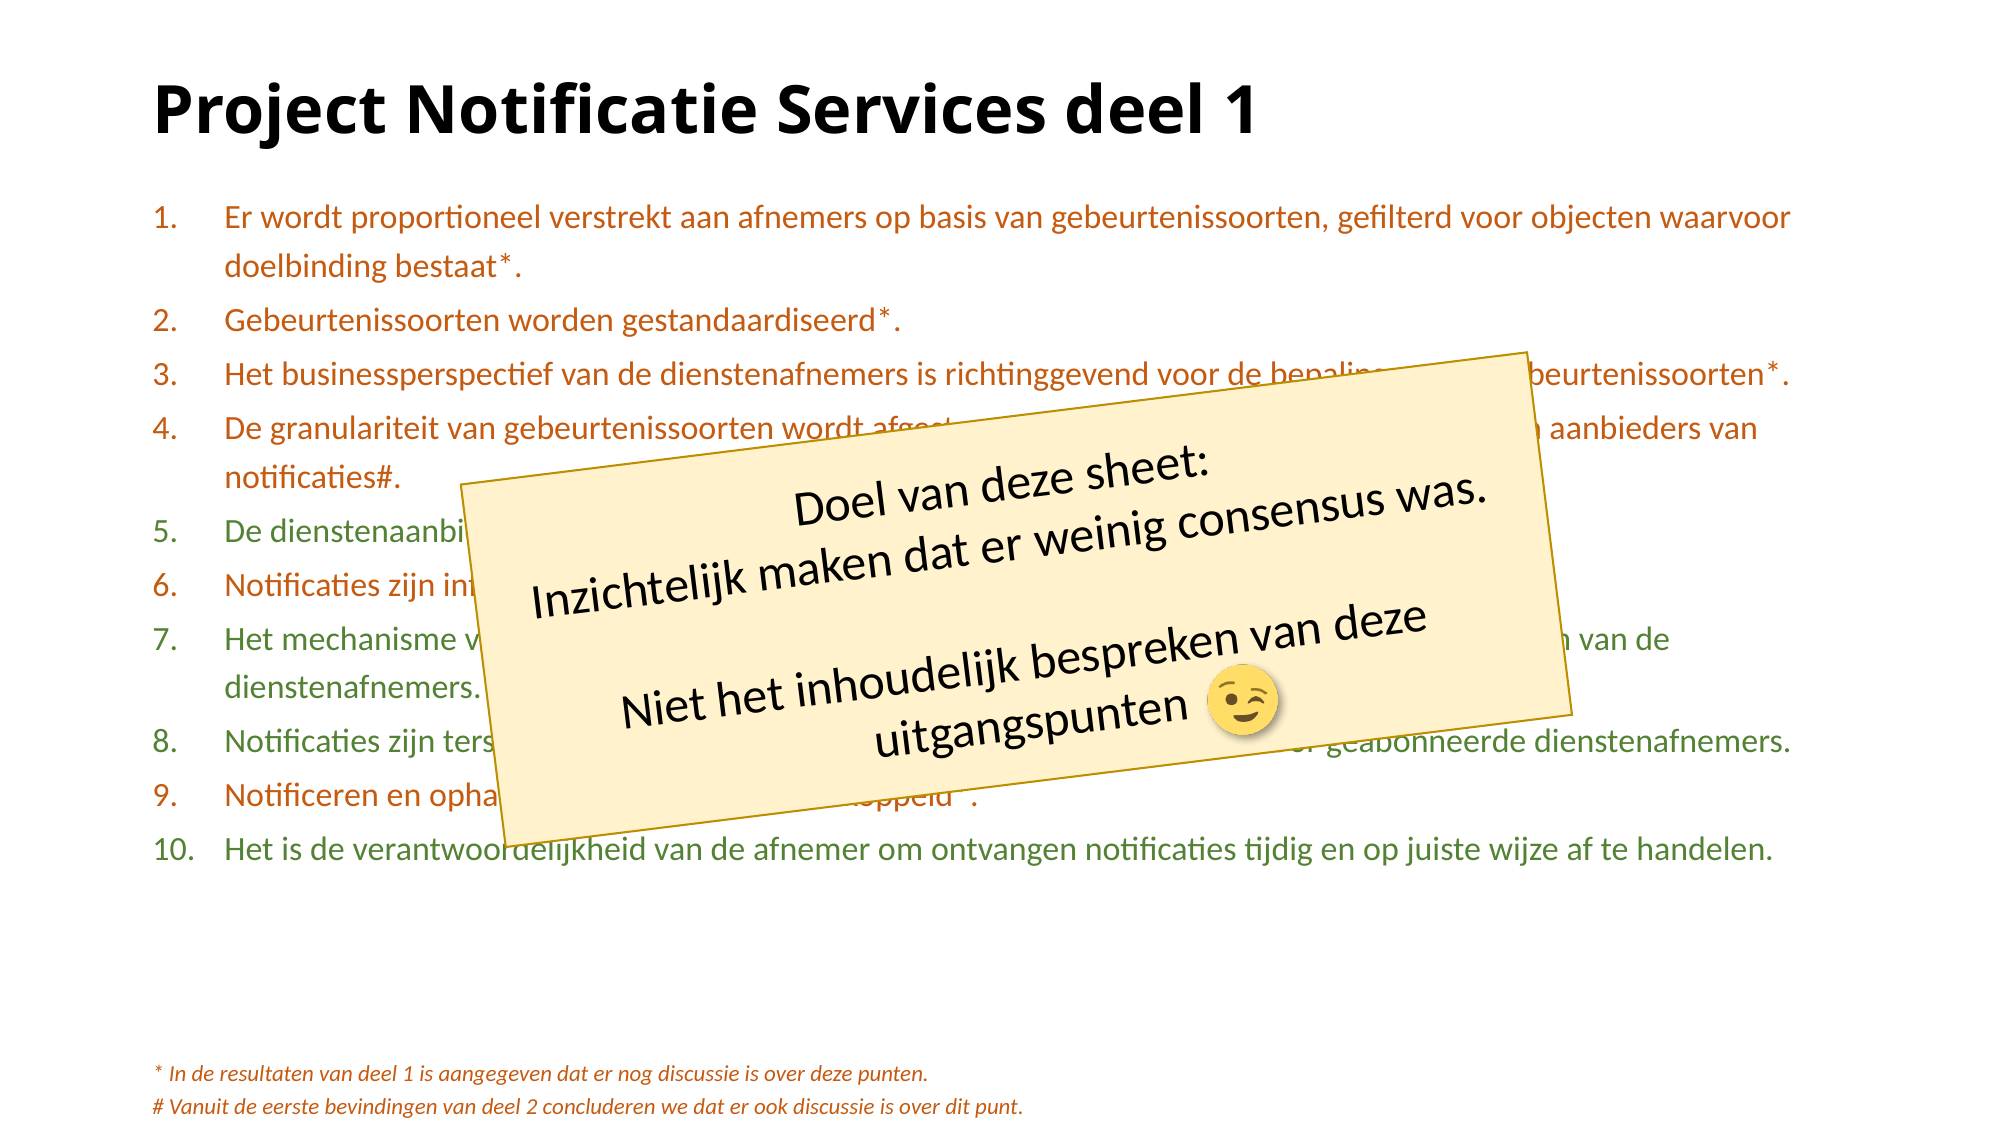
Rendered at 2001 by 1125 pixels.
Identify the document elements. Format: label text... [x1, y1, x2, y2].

text_box * In de resultaten van deel 1 is aangegeven dat er nog discussie is over deze punten. # Vanuit de eerste bevindingen van deel 2 concluderen we dat er ook discussie is over dit punt. [137, 1045, 1138, 1125]
text_box Doel van deze sheet: Inzichtelijk maken dat er weinig consensus was. Niet het inhoudelijk bespreken van deze uitgangspunten [459, 351, 1574, 849]
list Er wordt proportioneel verstrekt aan afnemers op basis van gebeurtenissoorten, gefilterd voor objecten waarvoor doelbinding bestaat*. Gebeurtenissoorten worden gestandaardiseerd*. Het businessperspectief van de dienstenafnemers is richtinggevend voor de bepaling van de gebeurtenissoorten*. De granulariteit van gebeurtenissoorten wordt afgestemd in een samenspel tussen afnemers en aanbieders van notificaties#. De dienstenaanbieder is verantwoordelijk voor het sturen van notificaties. Notificaties zijn informatiearm*. Het mechanisme van gebeurtenisgedreven notificeren heeft geen kennis van de bedrijfsprocessen van de dienstenafnemers. Notificaties zijn terstond, na een plaatsgevonden gebeurtenis, beschikbaar voor geabonneerde dienstenafnemers. Notificeren en ophalen van gegevens zijn ontkoppeld*. Het is de verantwoordelijkheid van de afnemer om ontvangen notificaties tijdig en op juiste wijze af te handelen. [137, 178, 1863, 1014]
picture [1205, 662, 1280, 737]
title Project Notificatie Services deel 1 [137, 59, 1863, 164]
